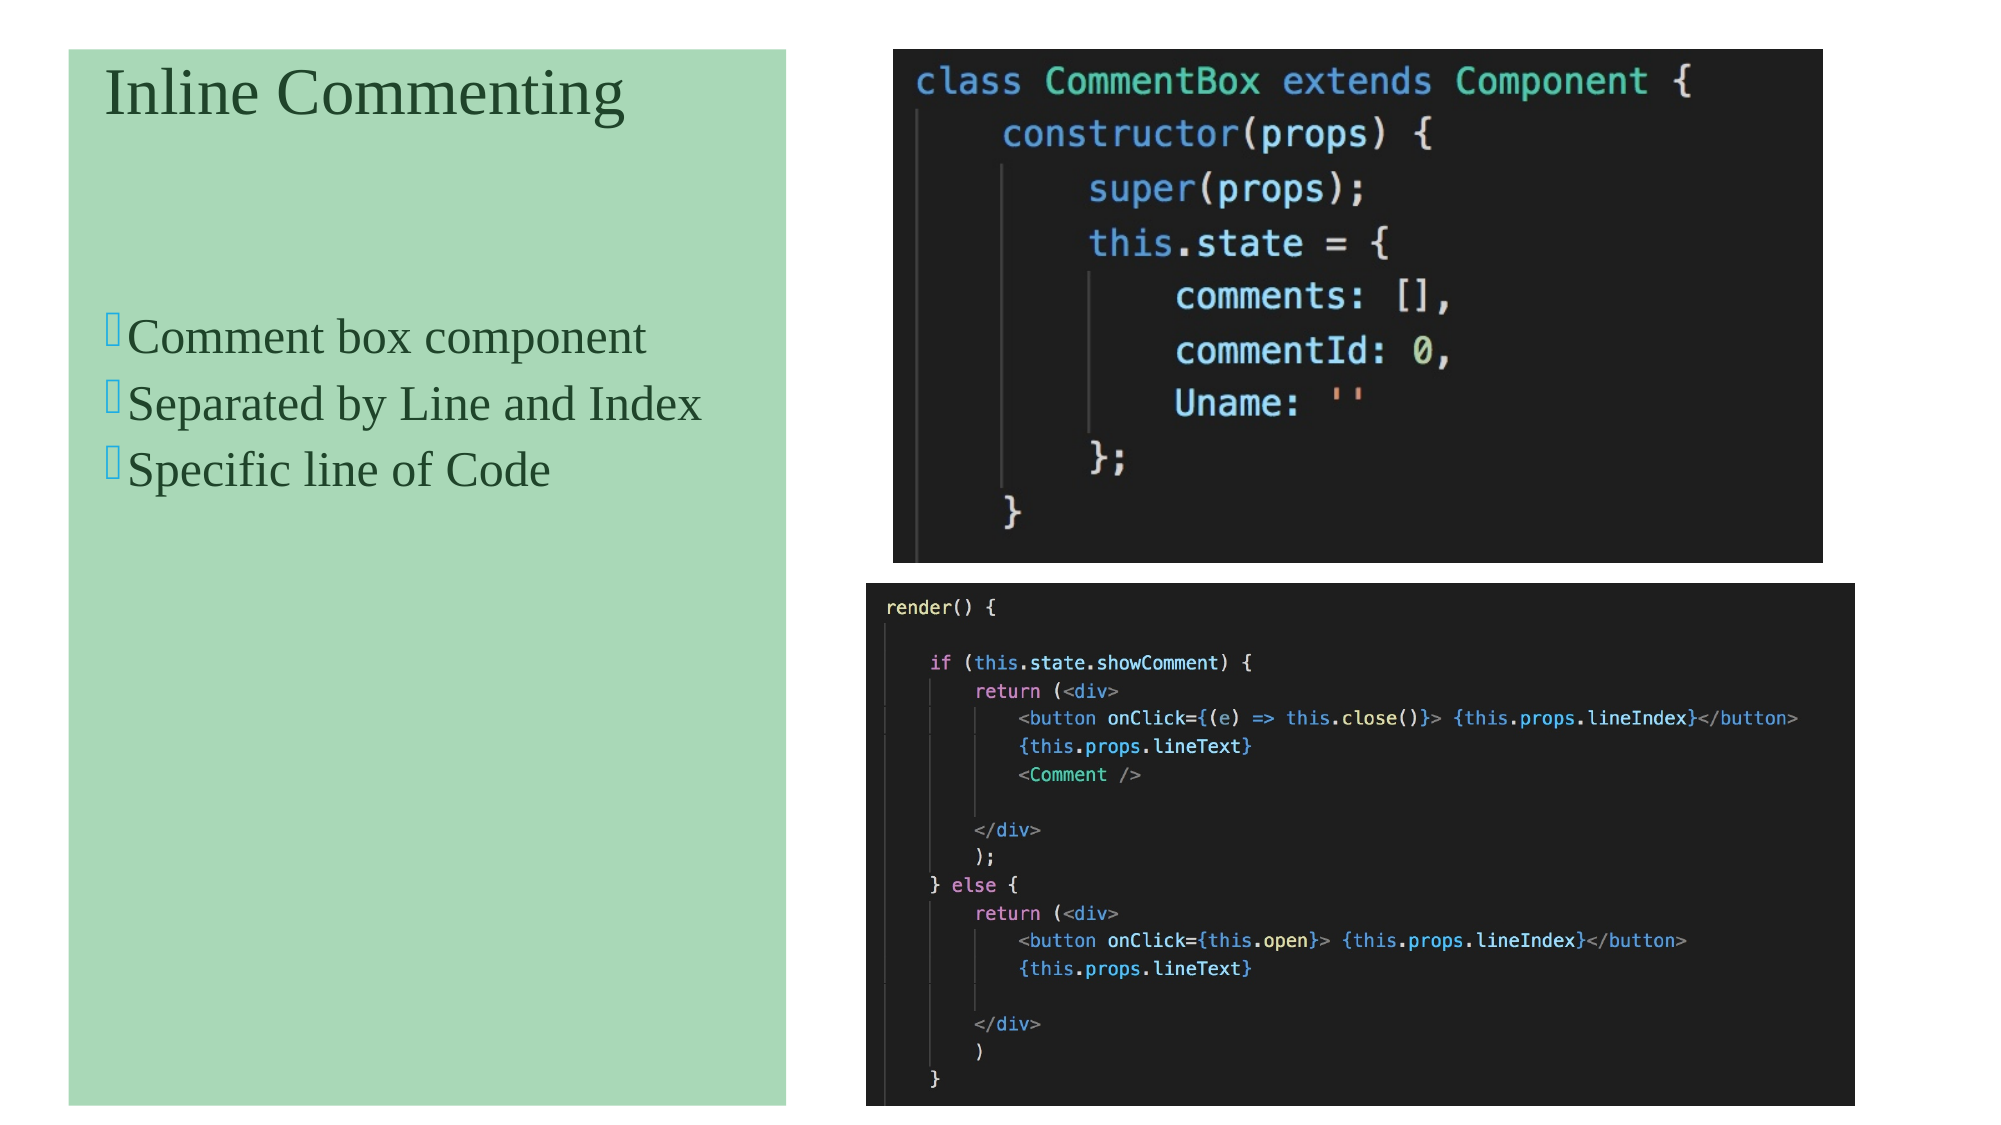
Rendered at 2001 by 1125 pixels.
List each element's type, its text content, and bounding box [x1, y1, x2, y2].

list Inline Commenting Comment box component Separated by Line and Index Specific line of Code [68, 49, 787, 1106]
picture [865, 582, 1856, 1106]
picture [893, 49, 1823, 563]
